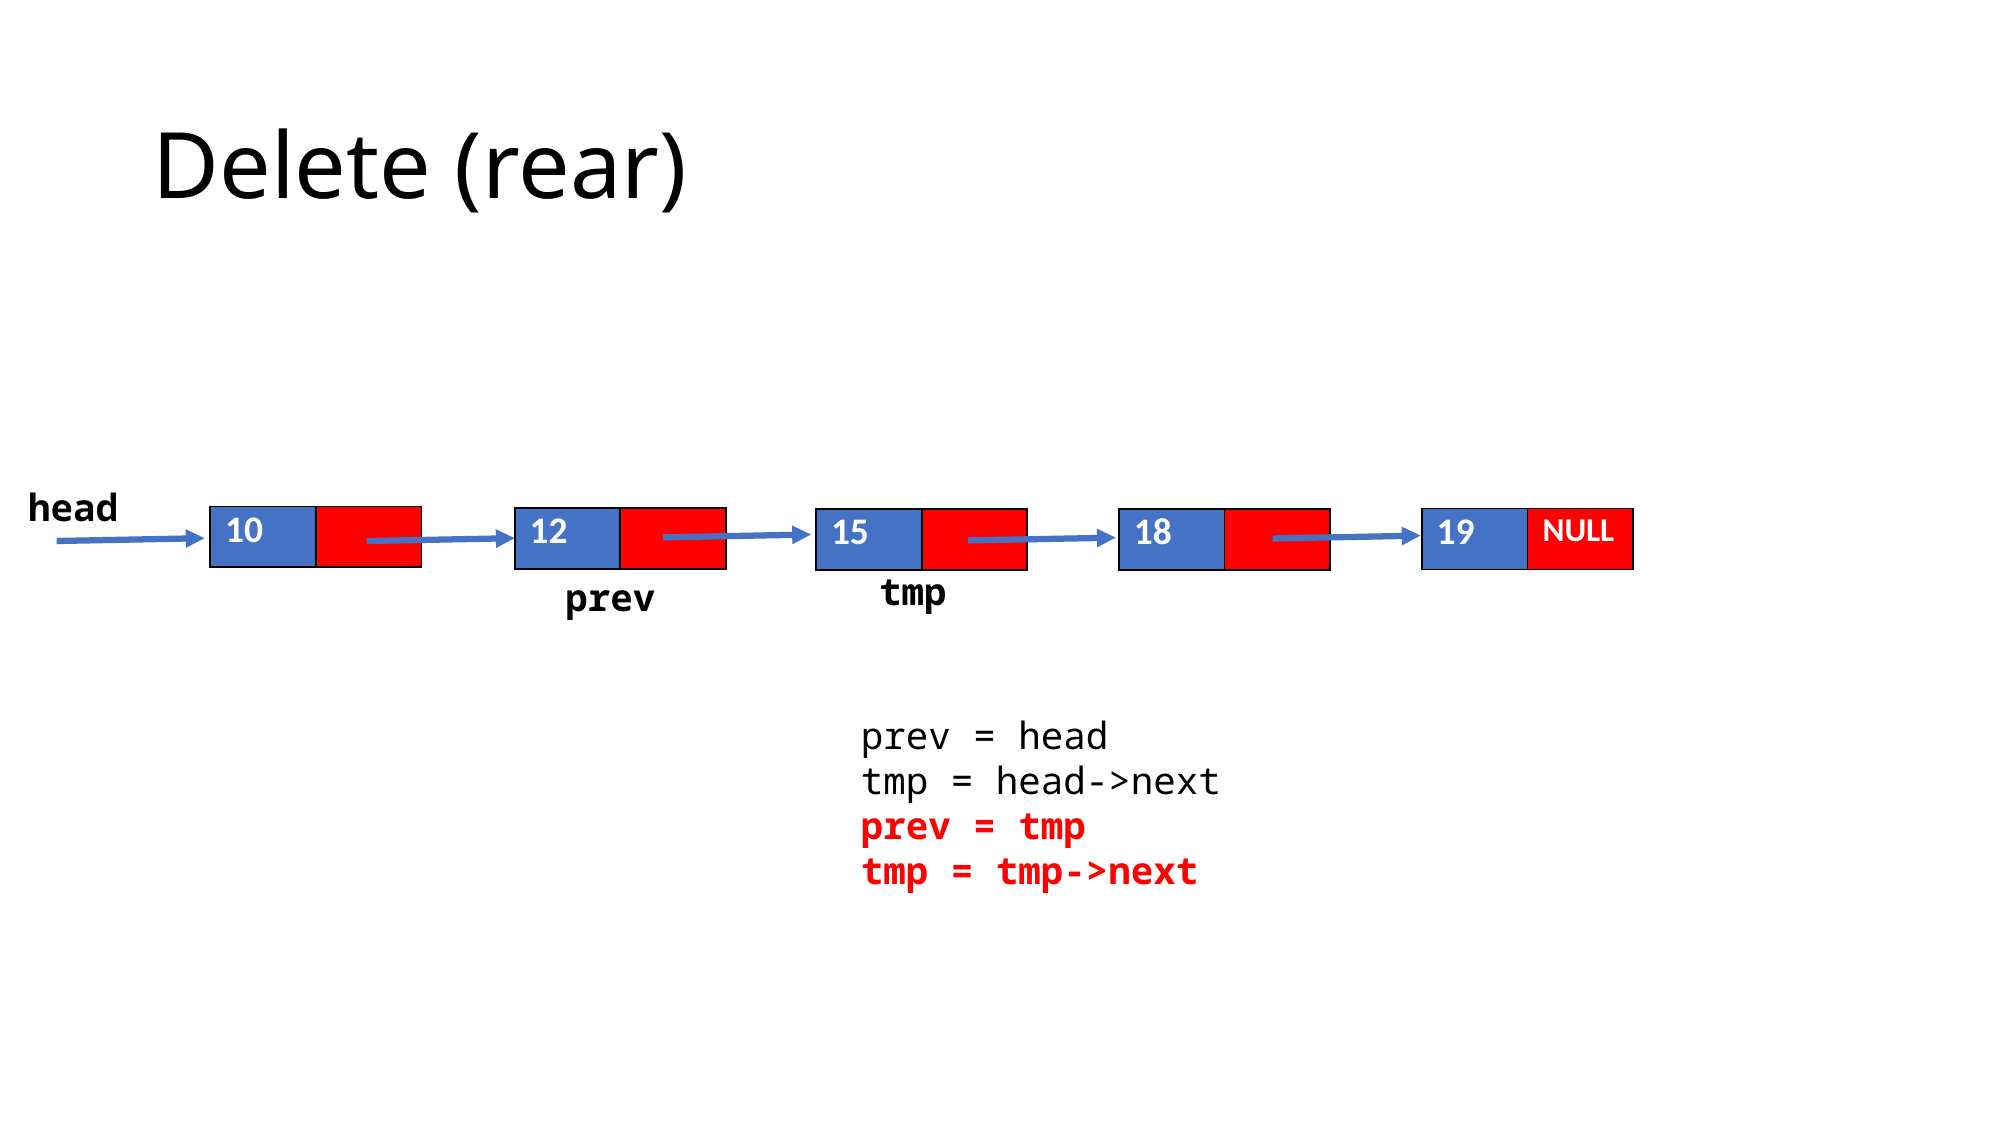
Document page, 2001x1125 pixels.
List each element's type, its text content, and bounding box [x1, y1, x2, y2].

table_header 12 [516, 509, 619, 568]
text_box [1272, 535, 1421, 539]
text_box prev = head tmp = head->next prev = tmp tmp = tmp->next [846, 704, 1350, 900]
text_box tmp [864, 560, 1086, 621]
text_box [967, 537, 1116, 541]
table_header 10 [211, 507, 315, 566]
table_header [317, 507, 421, 566]
title Delete (rear) [137, 59, 1863, 278]
table_header 18 [1120, 510, 1224, 569]
table_header 19 [1423, 509, 1527, 569]
table_header 15 [817, 510, 921, 569]
text_box head [13, 476, 235, 537]
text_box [663, 534, 811, 538]
table_header NULL [1528, 509, 1632, 569]
table_header [621, 509, 725, 566]
text_box prev [550, 566, 772, 627]
table_header [923, 510, 1026, 560]
table_header [1225, 510, 1329, 569]
